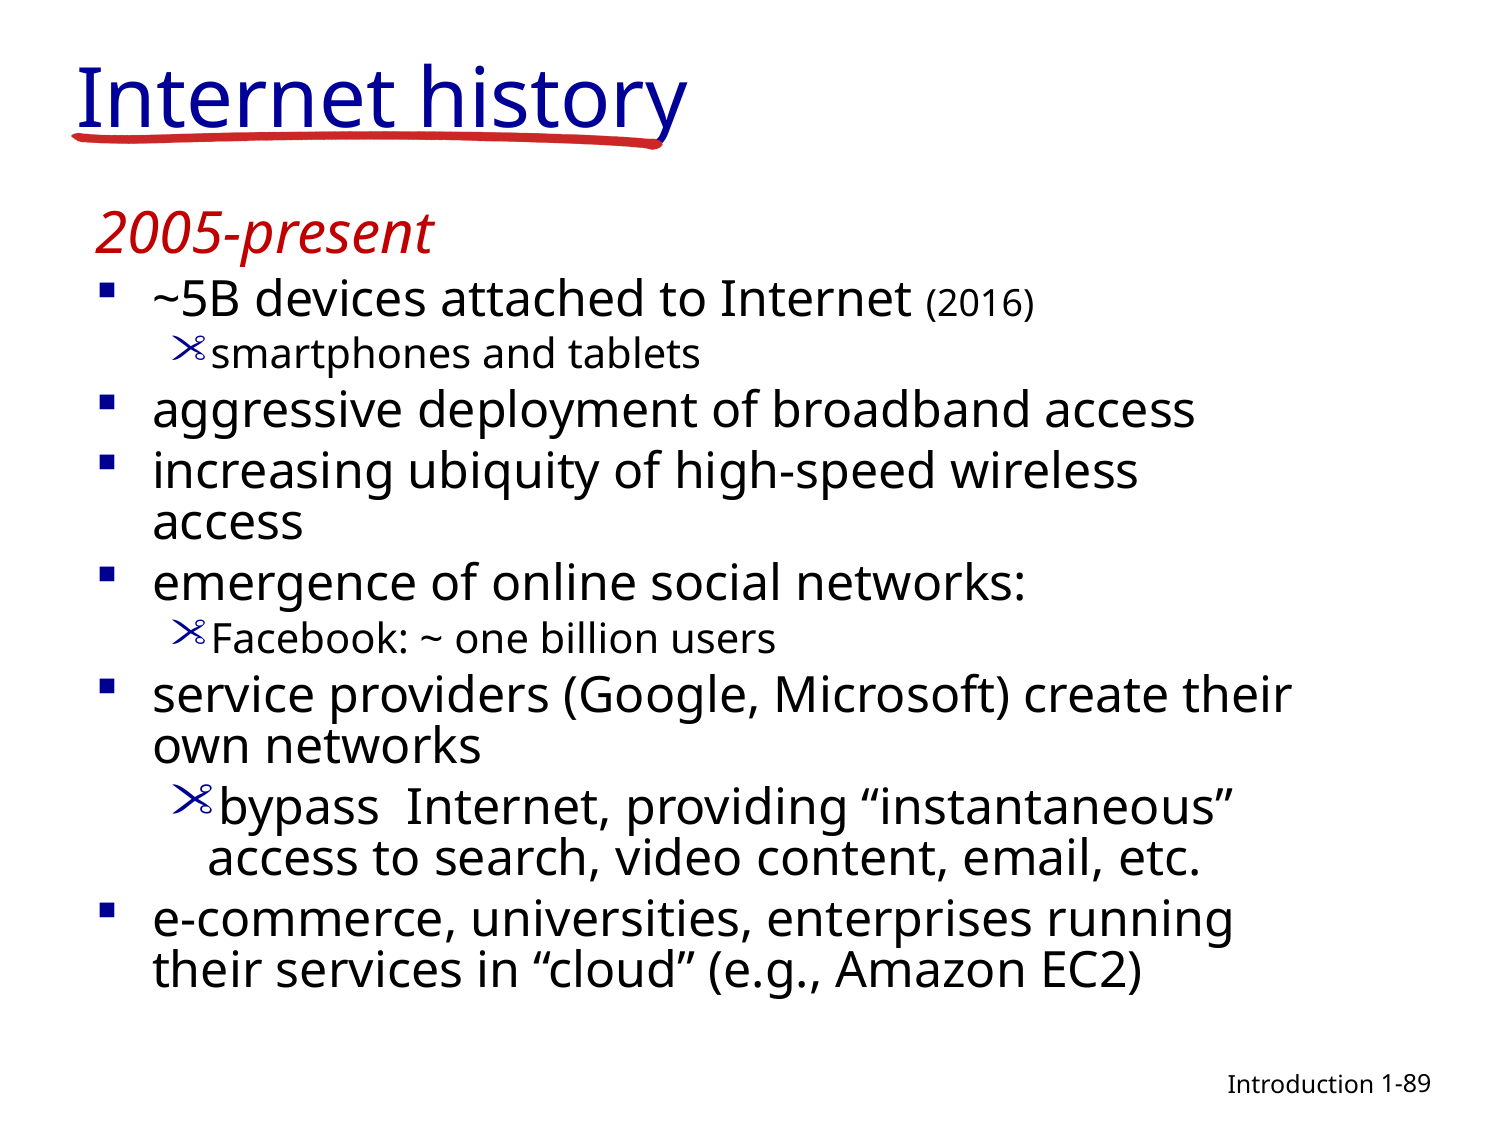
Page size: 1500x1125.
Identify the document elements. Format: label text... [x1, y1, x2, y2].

picture [68, 126, 669, 156]
text_box Internet history [61, 41, 1337, 148]
slide_number 1- [1365, 1059, 1477, 1106]
footer Introduction [914, 1060, 1391, 1109]
list 2005-present ~5B devices attached to Internet (2016) smartphones and tablets aggressive deployment of broadband access increasing ubiquity of high-speed wireless access emergence of online social networks: Facebook: ~ one billion users service providers (Google, Microsoft) create their own networks bypass Internet, providing “instantaneous” access to search, video content, email, etc. e-commerce, universities, enterprises running their services in “cloud” (e.g., Amazon EC2) [80, 198, 1312, 930]
